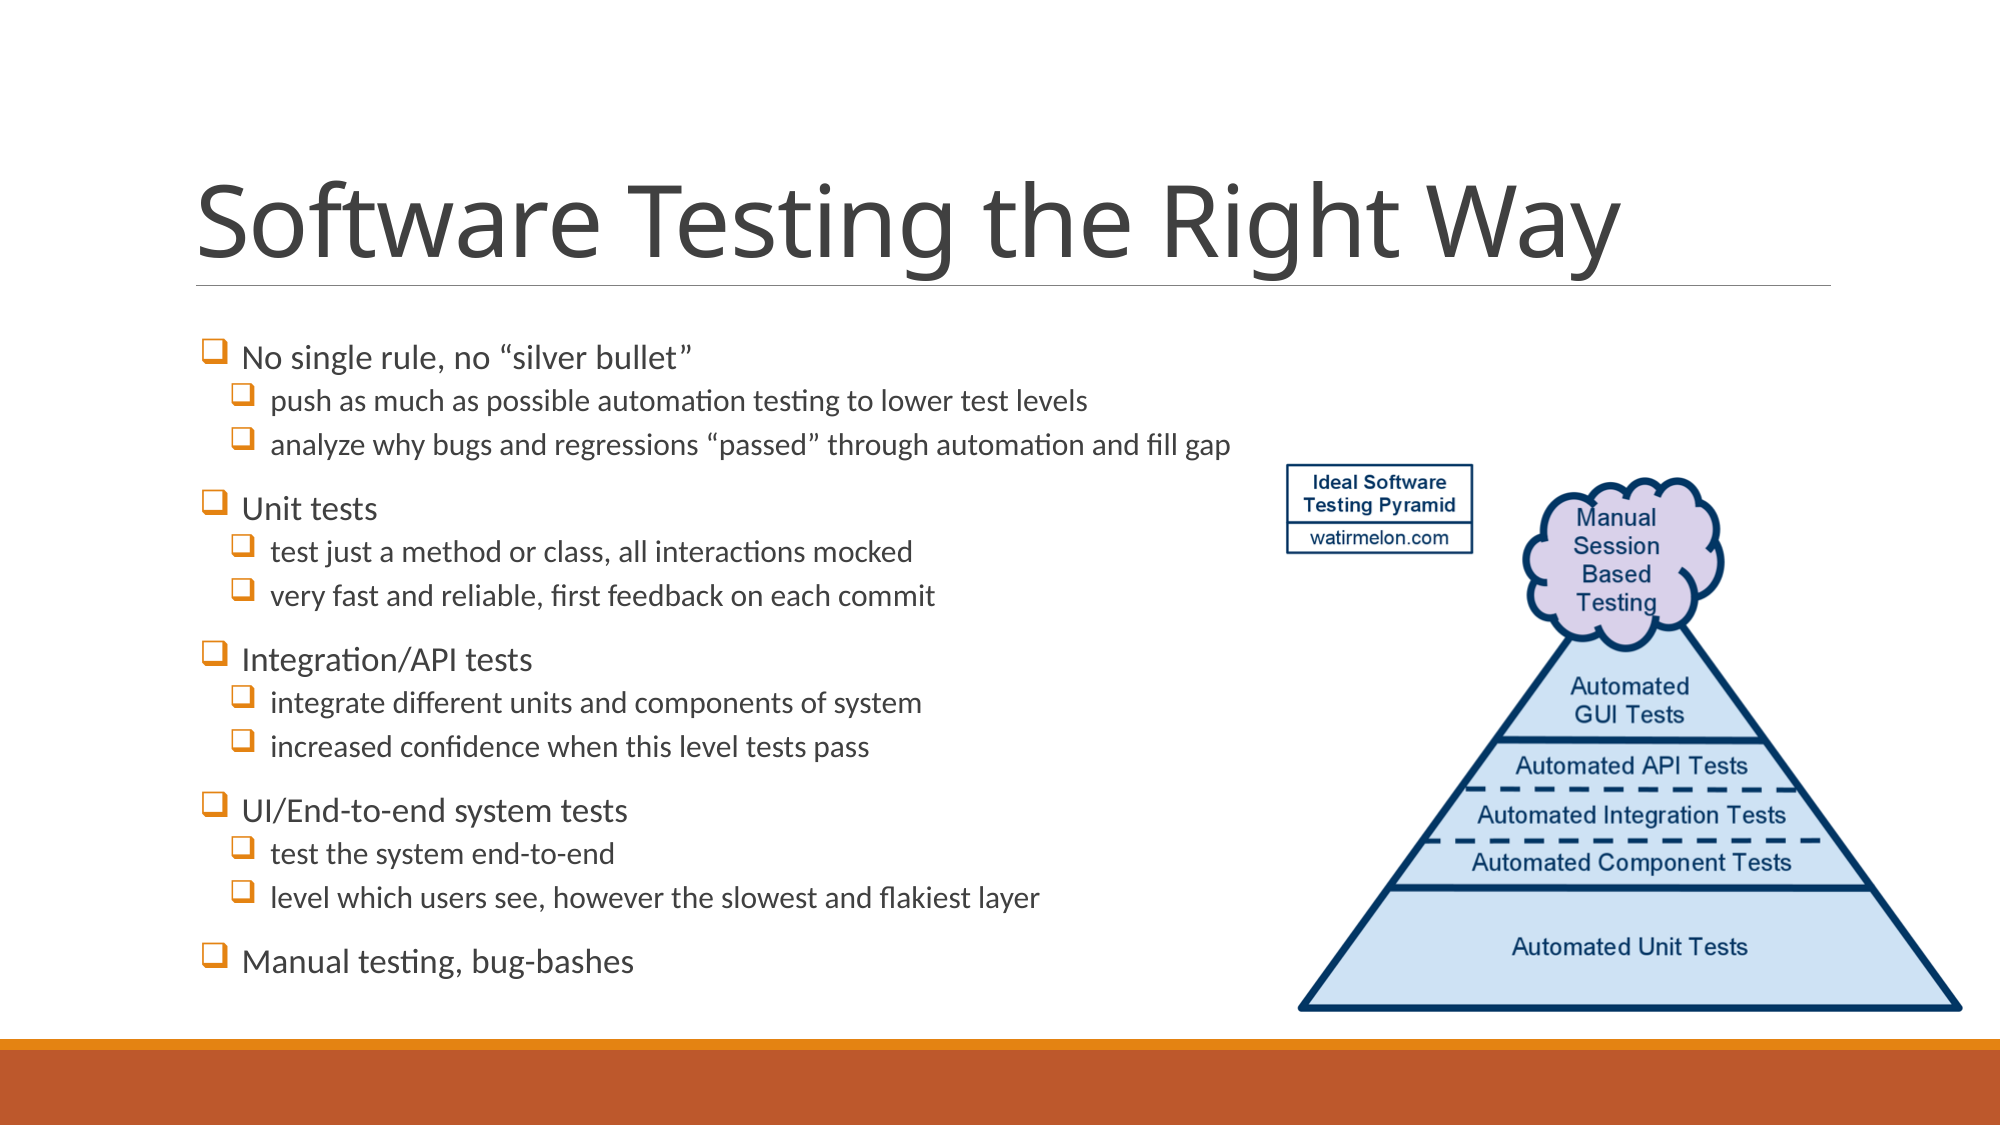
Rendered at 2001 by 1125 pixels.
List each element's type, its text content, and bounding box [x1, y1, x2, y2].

text_box No single rule, no “silver bullet” push as much as possible automation testing to lower test levels analyze why bugs and regressions “passed” through automation and fill gap Unit tests test just a method or class, all interactions mocked very fast and reliable, first feedback on each commit Integration/API tests integrate different units and components of system increased confidence when this level tests pass UI/End-to-end system tests test the system end-to-end level which users see, however the slowest and flakiest layer Manual testing, bug-bashes [199, 331, 1850, 992]
title Software Testing the Right Way [180, 47, 1830, 285]
picture [1282, 460, 1976, 1025]
